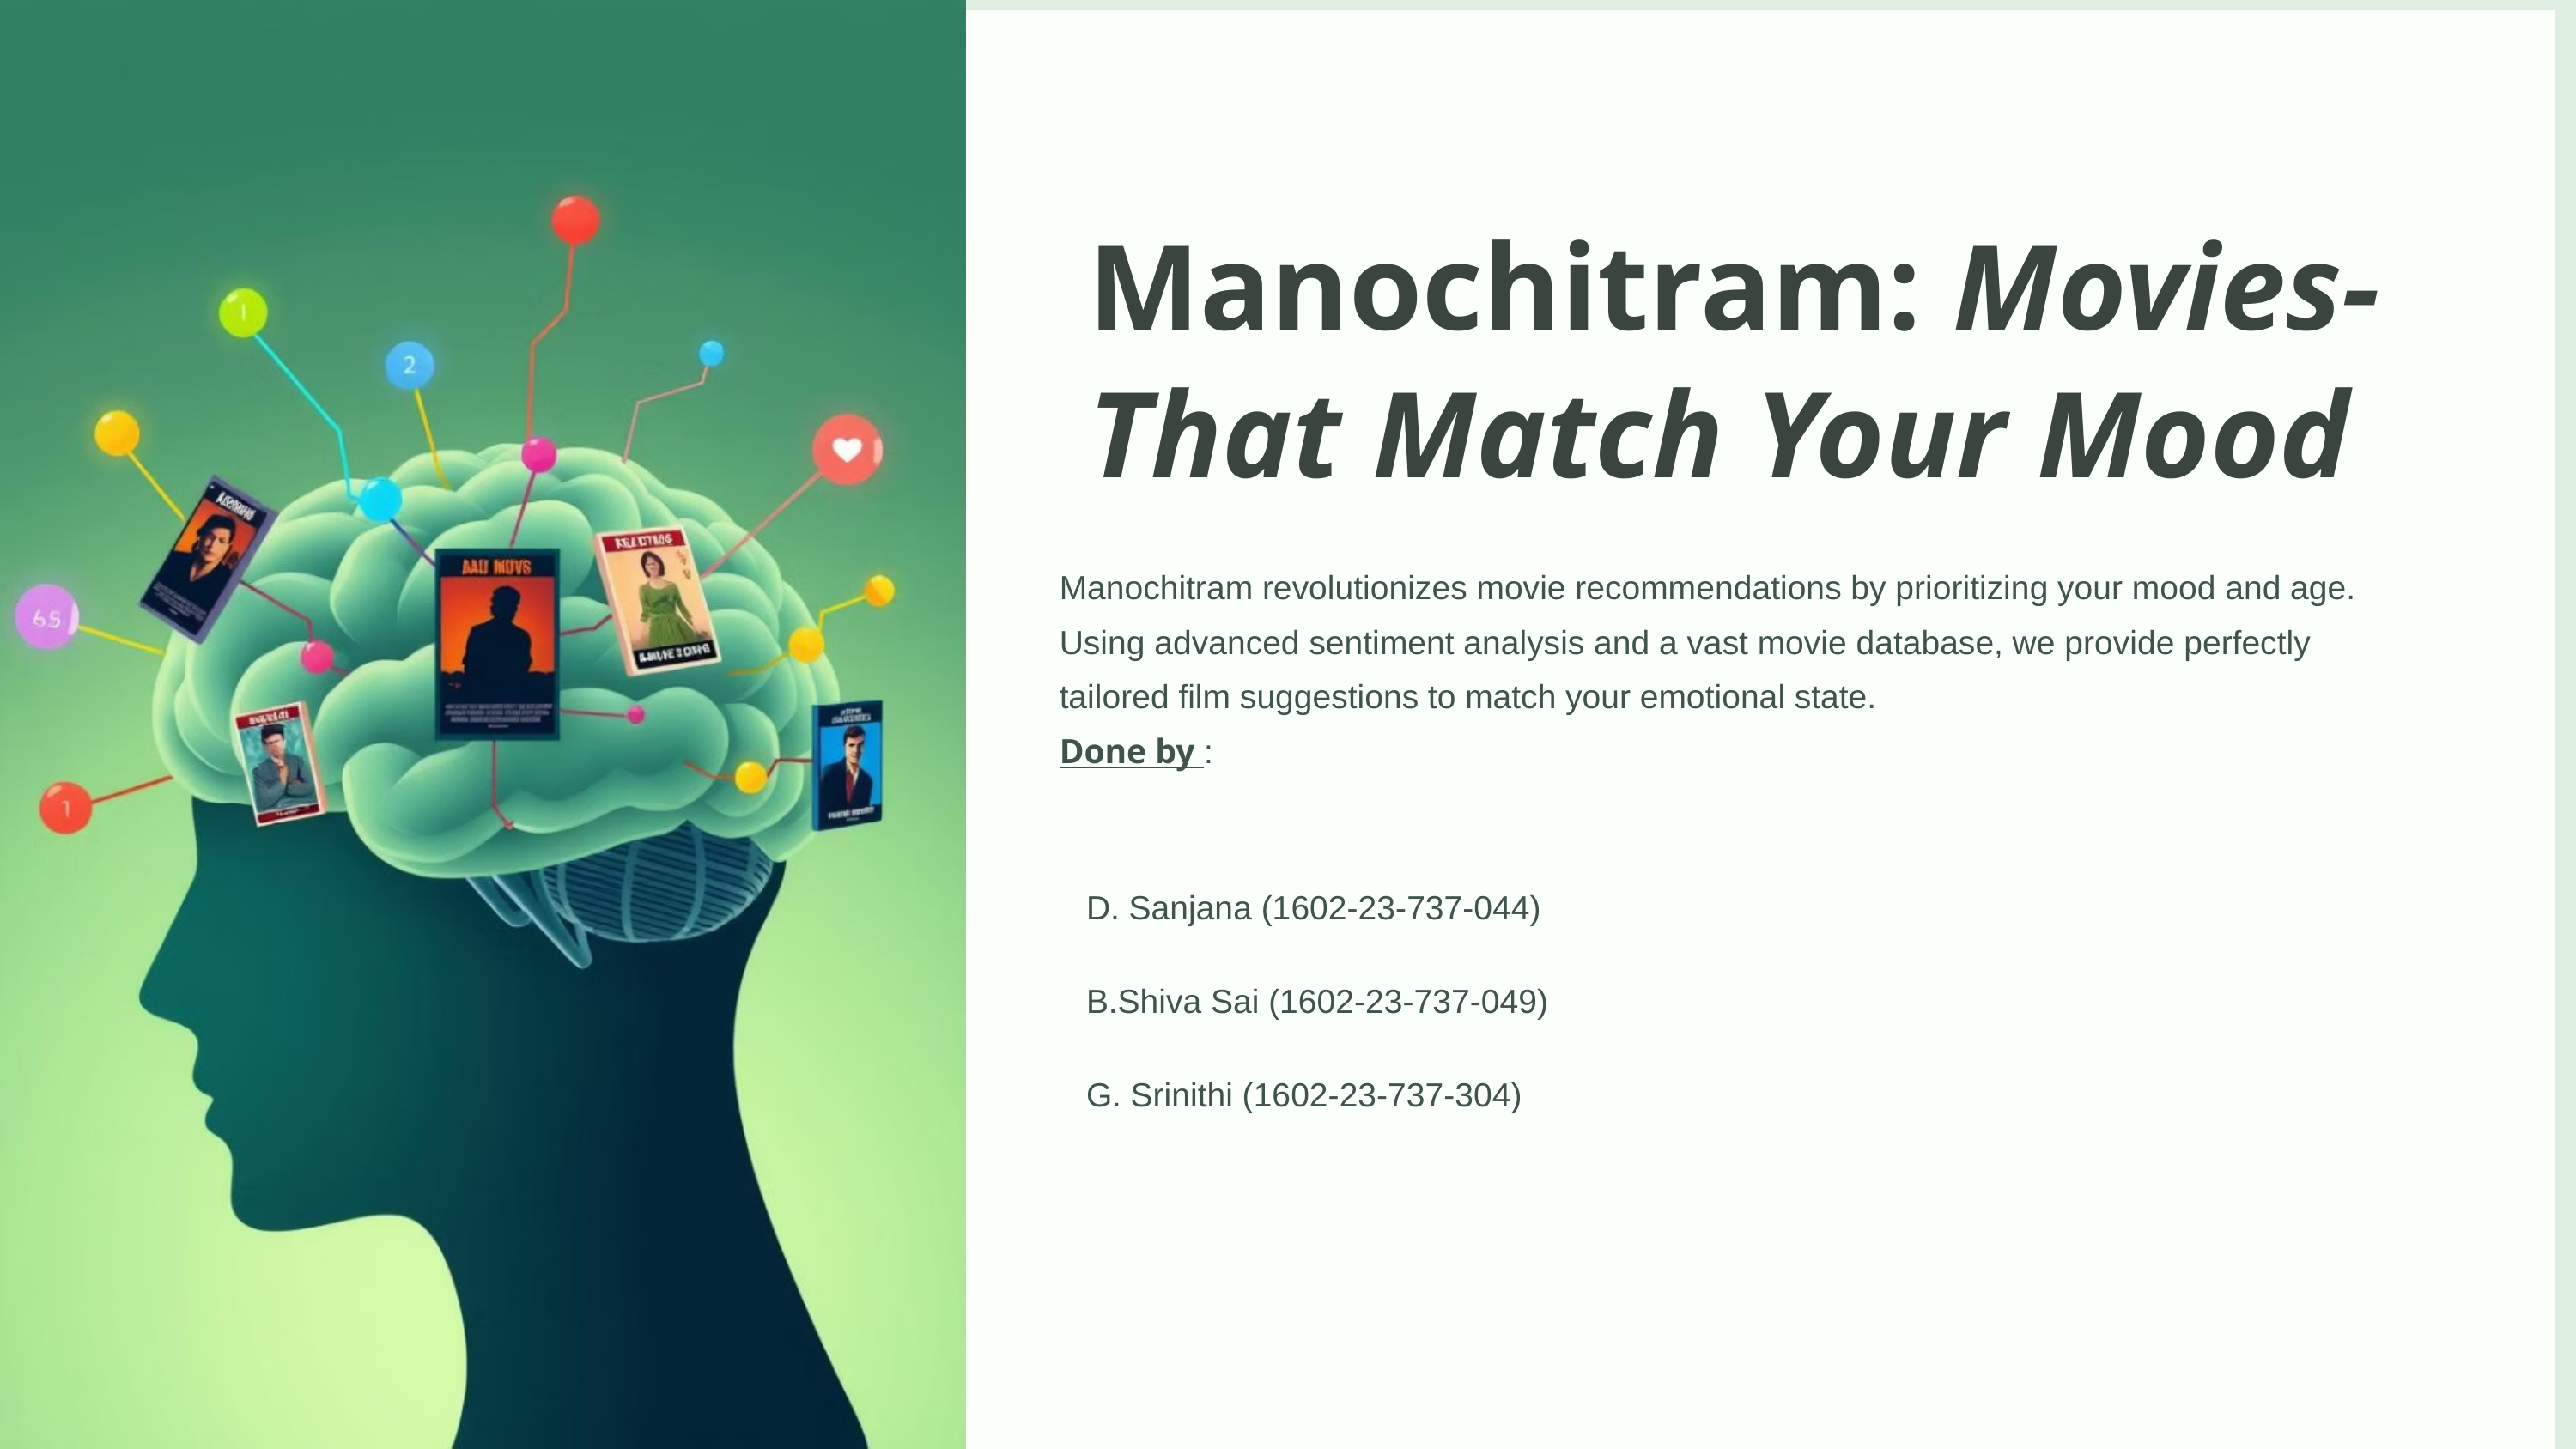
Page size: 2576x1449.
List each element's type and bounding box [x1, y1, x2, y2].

text_box [0, 0, 2576, 1449]
text_box [0, 10, 2555, 1449]
